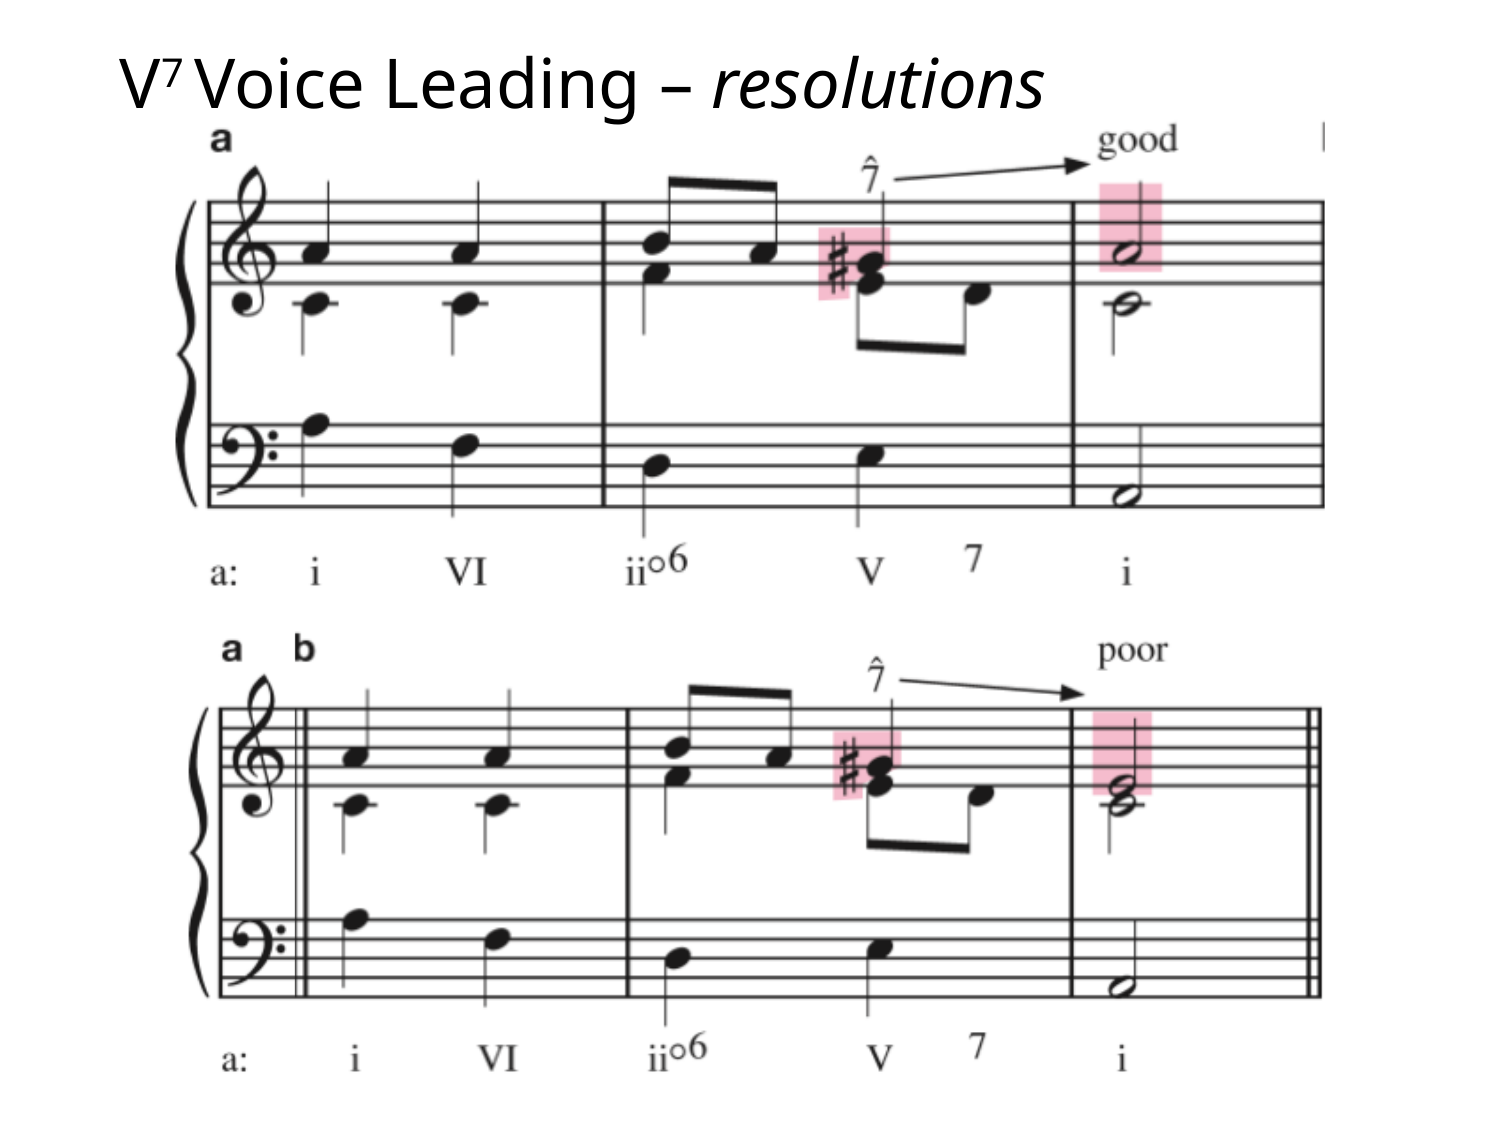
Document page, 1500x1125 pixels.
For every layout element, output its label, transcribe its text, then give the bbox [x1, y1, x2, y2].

title V7 Voice Leading – resolutions [104, 14, 1399, 158]
picture [161, 87, 1347, 1125]
